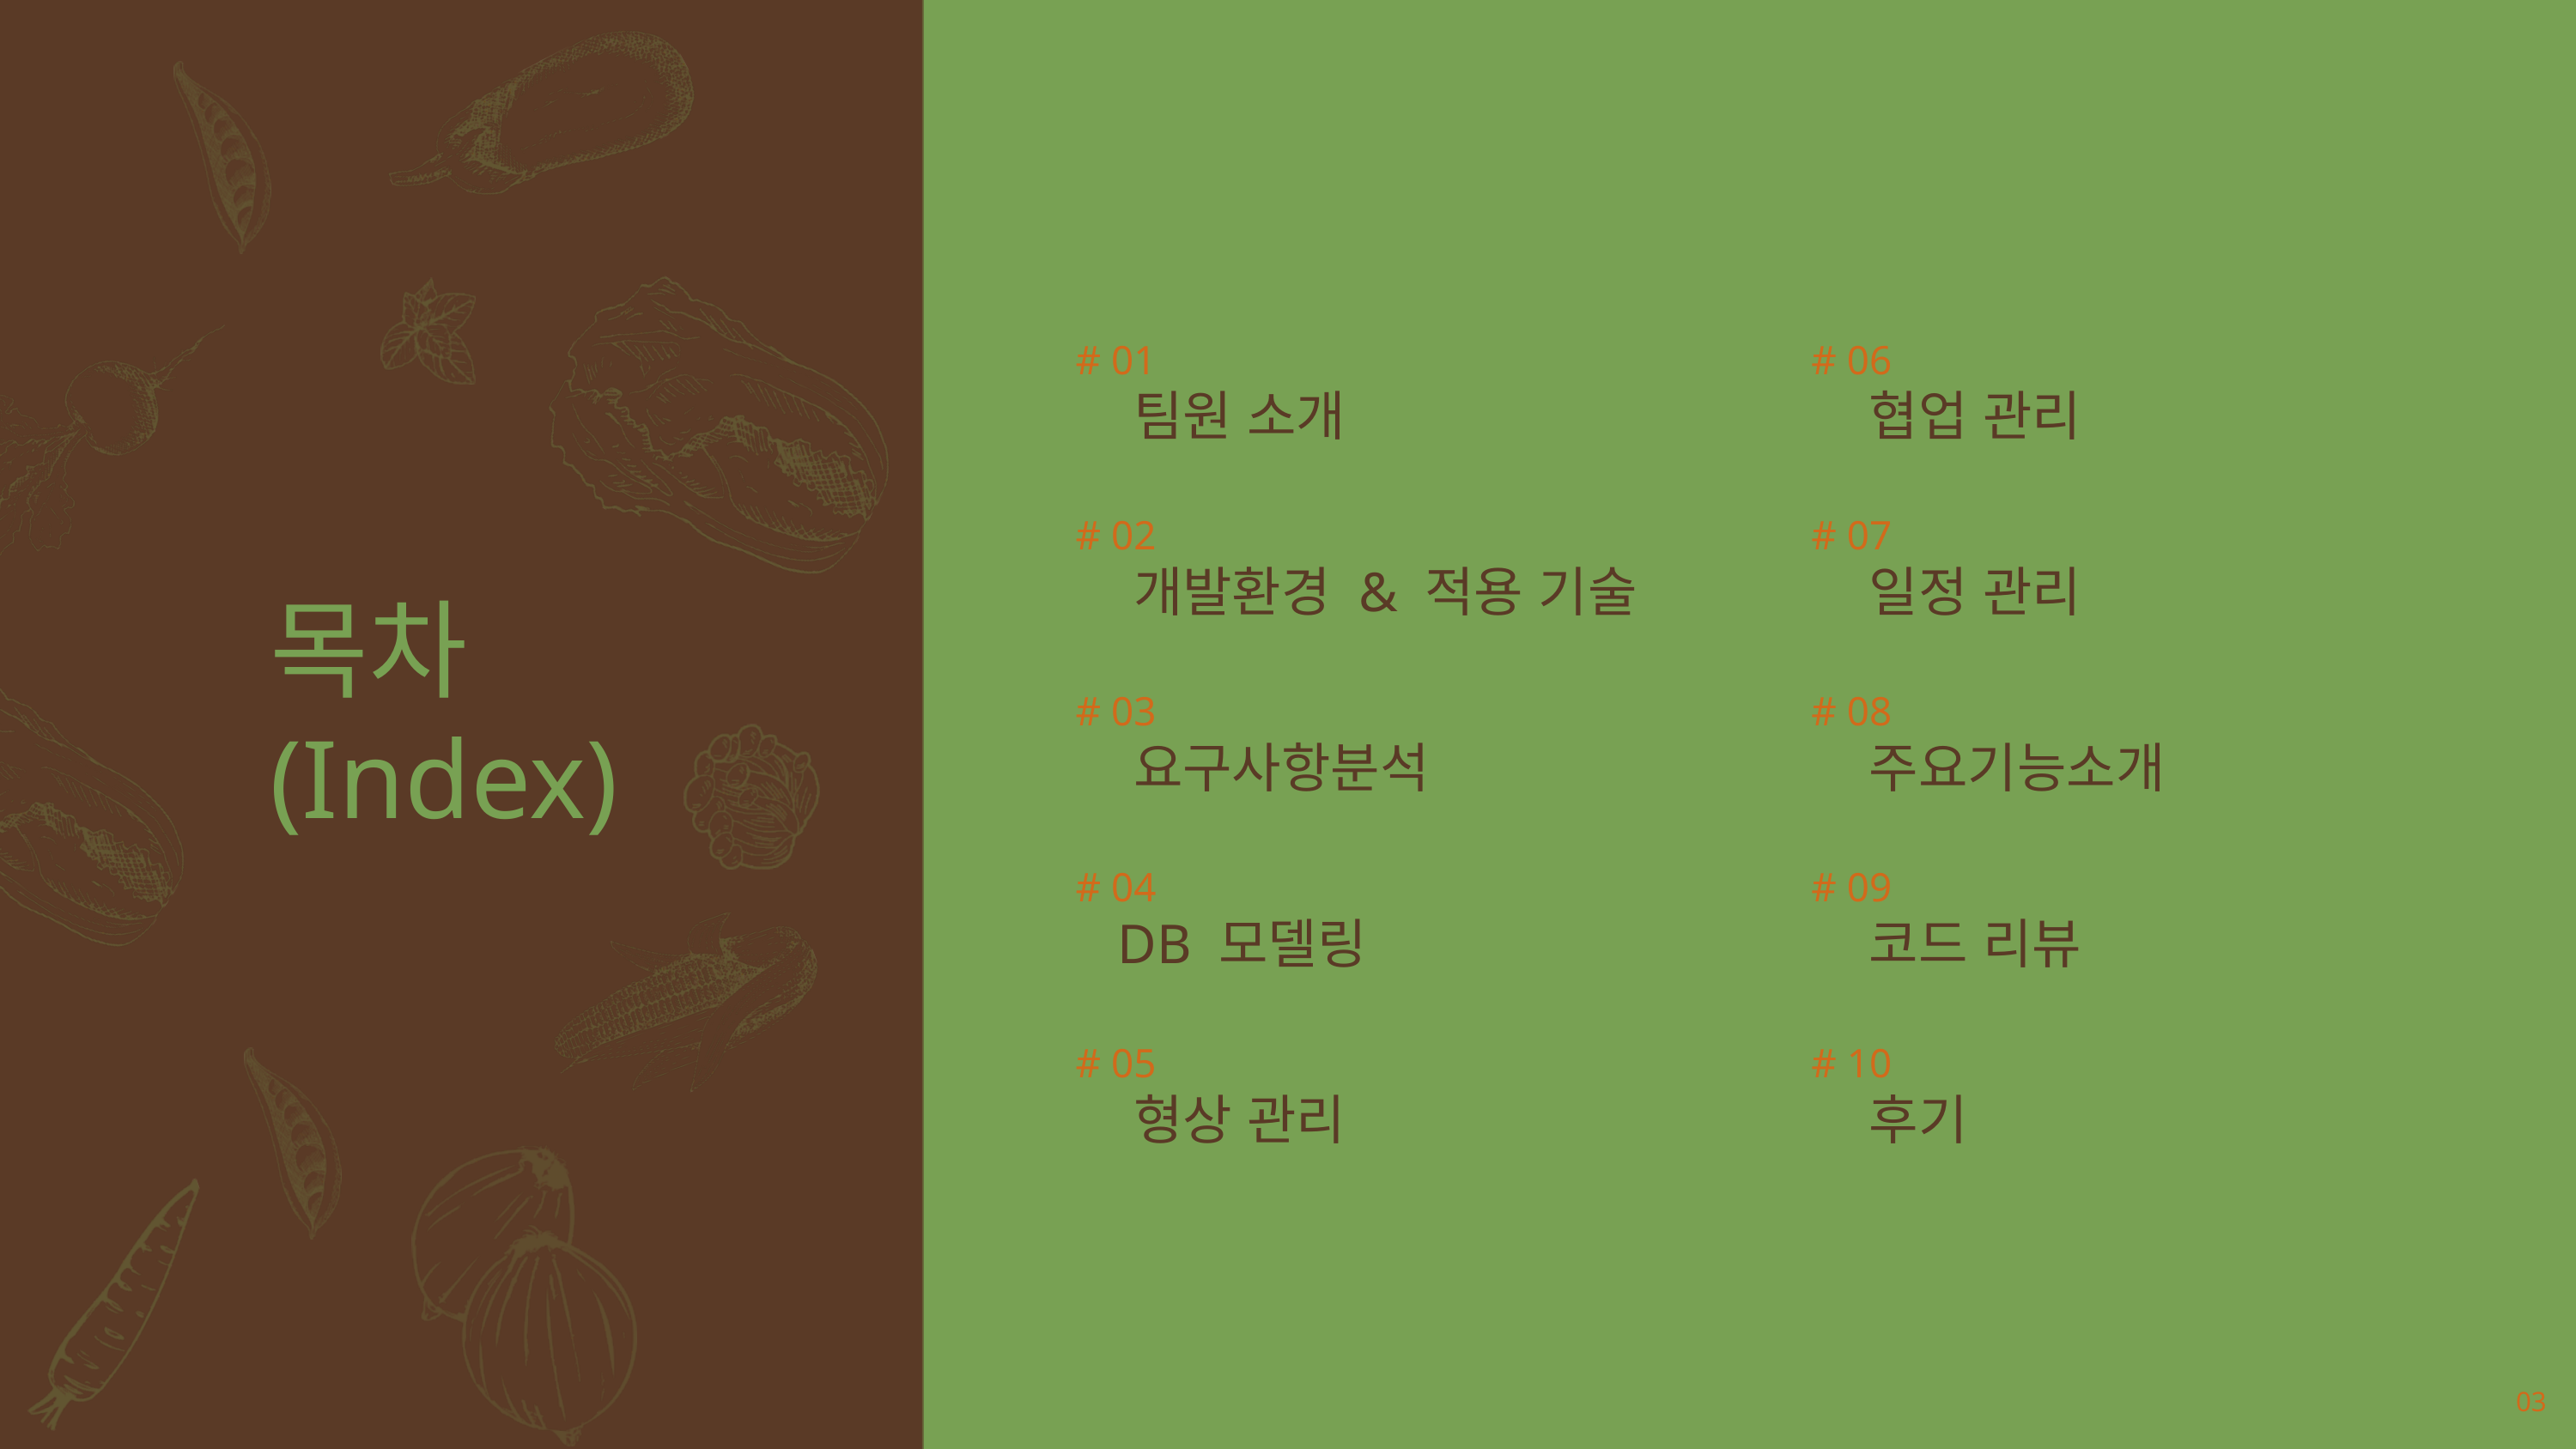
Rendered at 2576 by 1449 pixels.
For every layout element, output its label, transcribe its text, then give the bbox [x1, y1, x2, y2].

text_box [0, 1, 925, 1446]
text_box 03 [2503, 1379, 2560, 1424]
text_box # 06 협업 관리 # 07 일정 관리 # 08 주요기능소개 # 09 코드 리뷰 # 10 후기 [1798, 328, 2178, 1156]
text_box # 01 팀원 소개 # 02 개발환경 & 적용 기술 # 03 요구사항분석 # 04 DB 모델링 # 05 형상 관리 [1062, 328, 1650, 1156]
